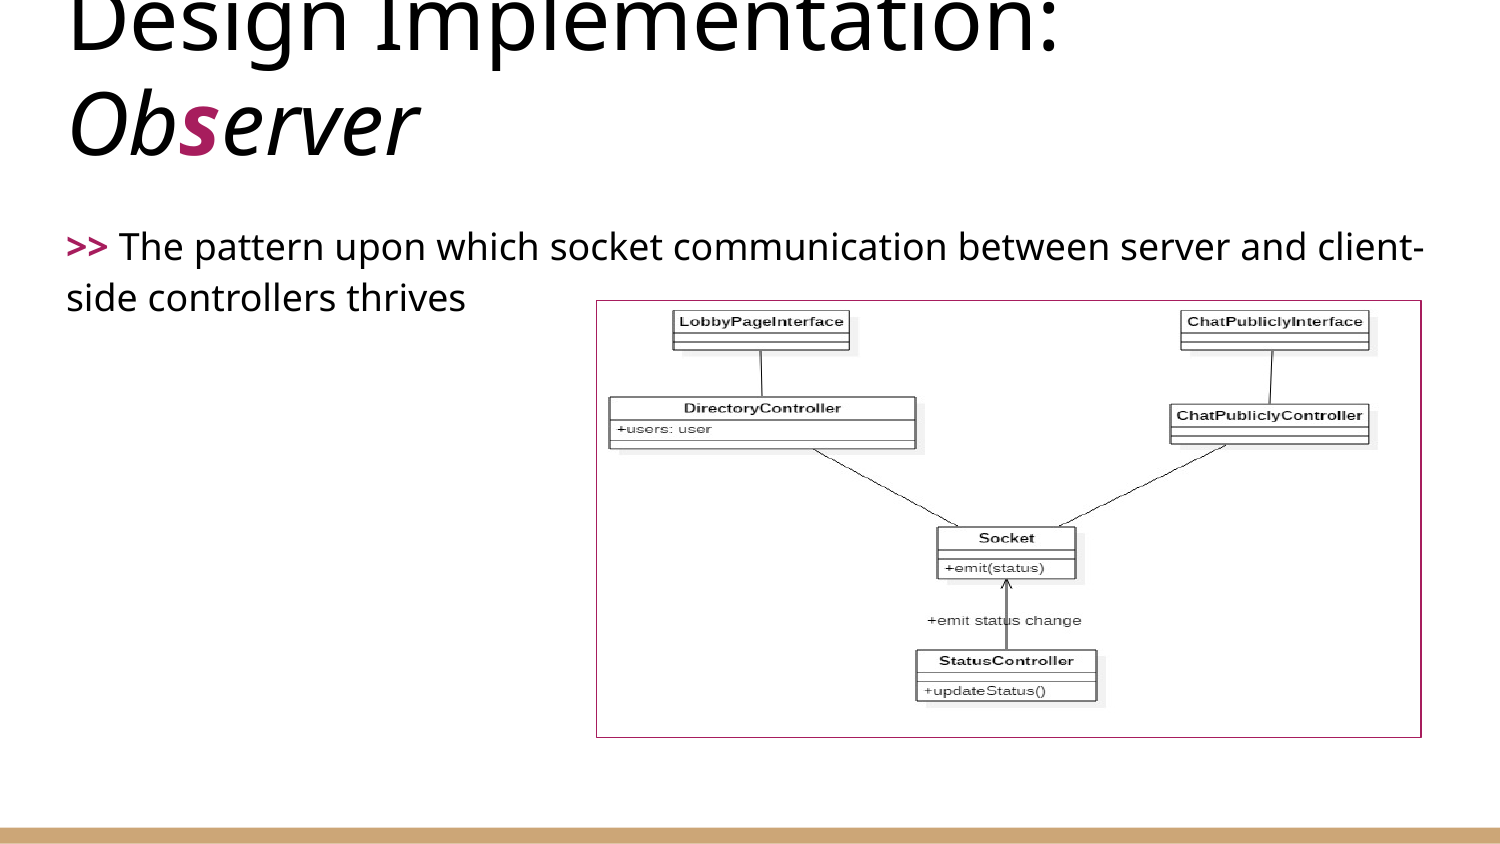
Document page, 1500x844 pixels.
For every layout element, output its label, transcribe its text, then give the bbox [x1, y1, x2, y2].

list >> The pattern upon which socket communication between server and client-side controllers thrives [51, 200, 1449, 752]
title Design Implementation: Observer [51, 51, 1449, 189]
picture [597, 301, 1421, 737]
